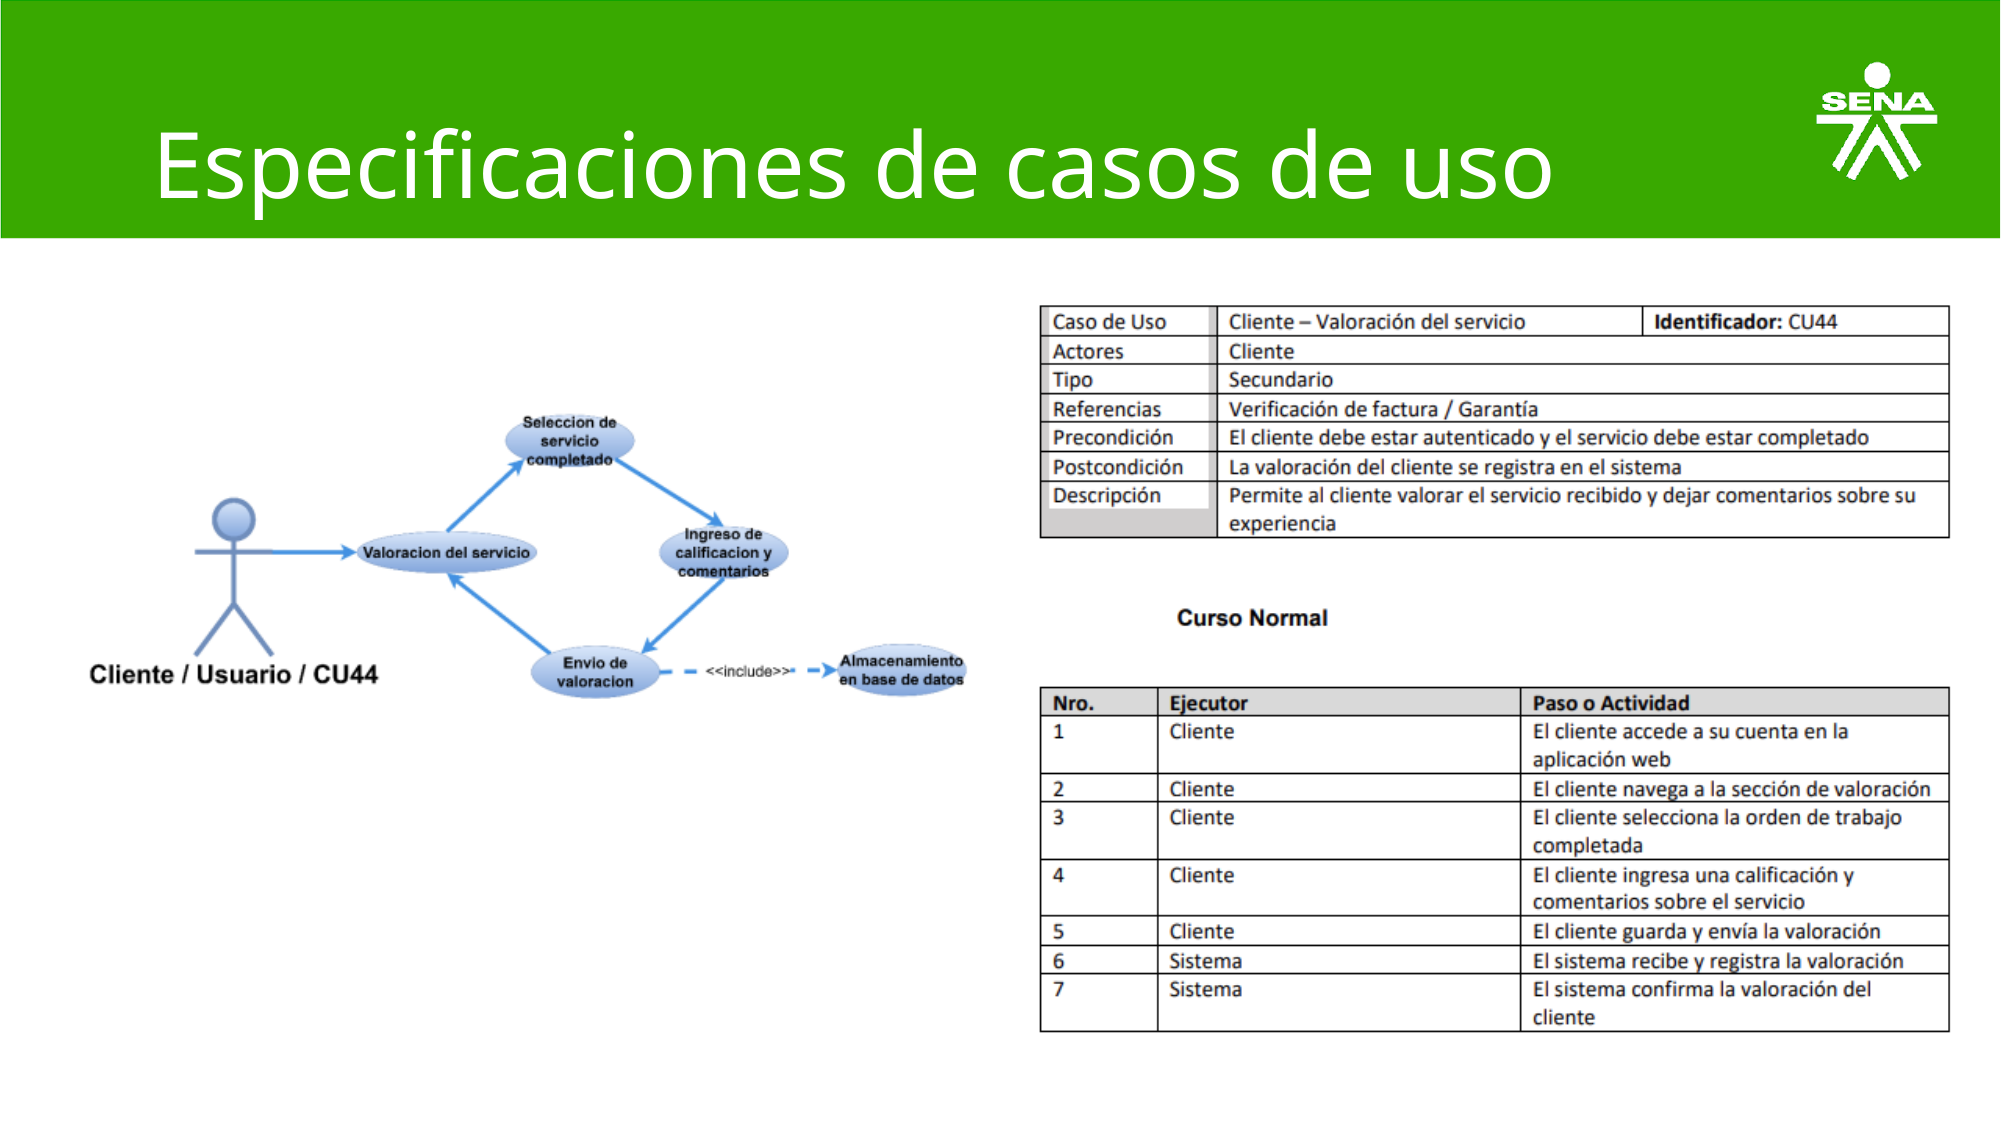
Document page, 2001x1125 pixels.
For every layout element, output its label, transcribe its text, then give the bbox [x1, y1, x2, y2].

picture [0, 0, 2001, 1125]
title Especificaciones de casos de uso [137, 59, 1863, 278]
